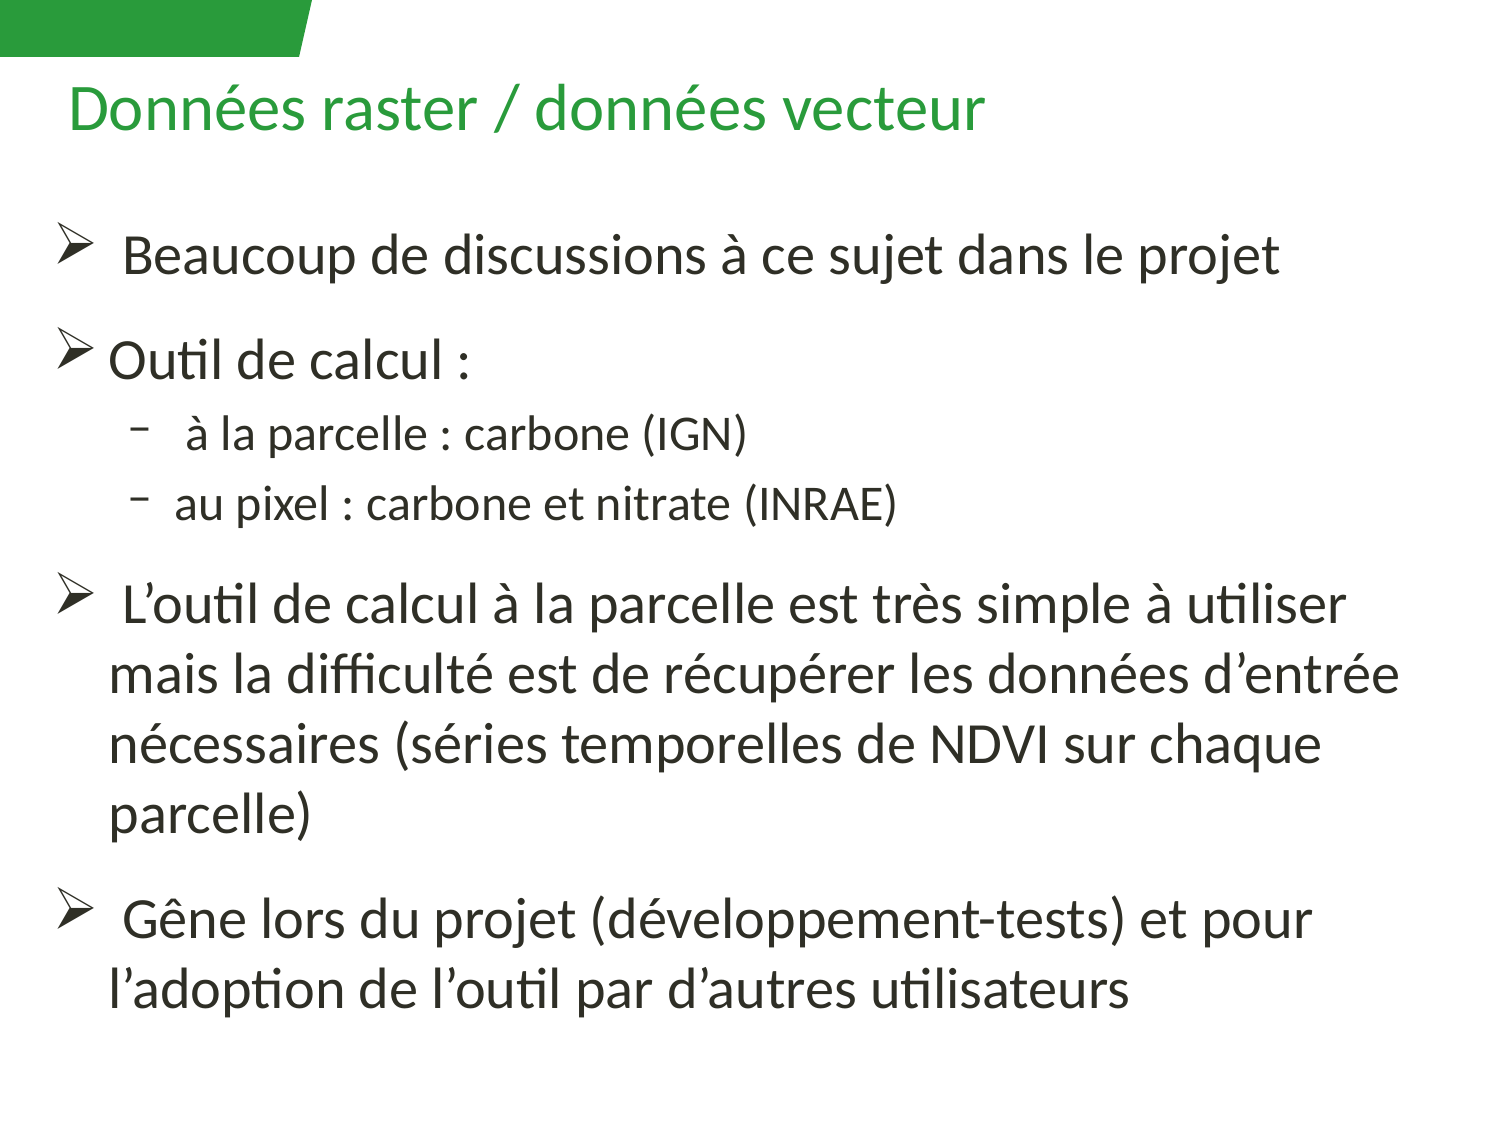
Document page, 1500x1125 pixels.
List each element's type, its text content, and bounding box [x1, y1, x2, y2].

list Beaucoup de discussions à ce sujet dans le projet Outil de calcul : à la parcelle : carbone (IGN) au pixel : carbone et nitrate (INRAE) L’outil de calcul à la parcelle est très simple à utiliser mais la difficulté est de récupérer les données d’entrée nécessaires (séries temporelles de NDVI sur chaque parcelle) Gêne lors du projet (développement-tests) et pour l’adoption de l’outil par d’autres utilisateurs [37, 126, 1438, 1072]
title Données raster / données vecteur [53, 56, 1404, 151]
text_box [0, 0, 313, 58]
text_box [111, 219, 1329, 985]
